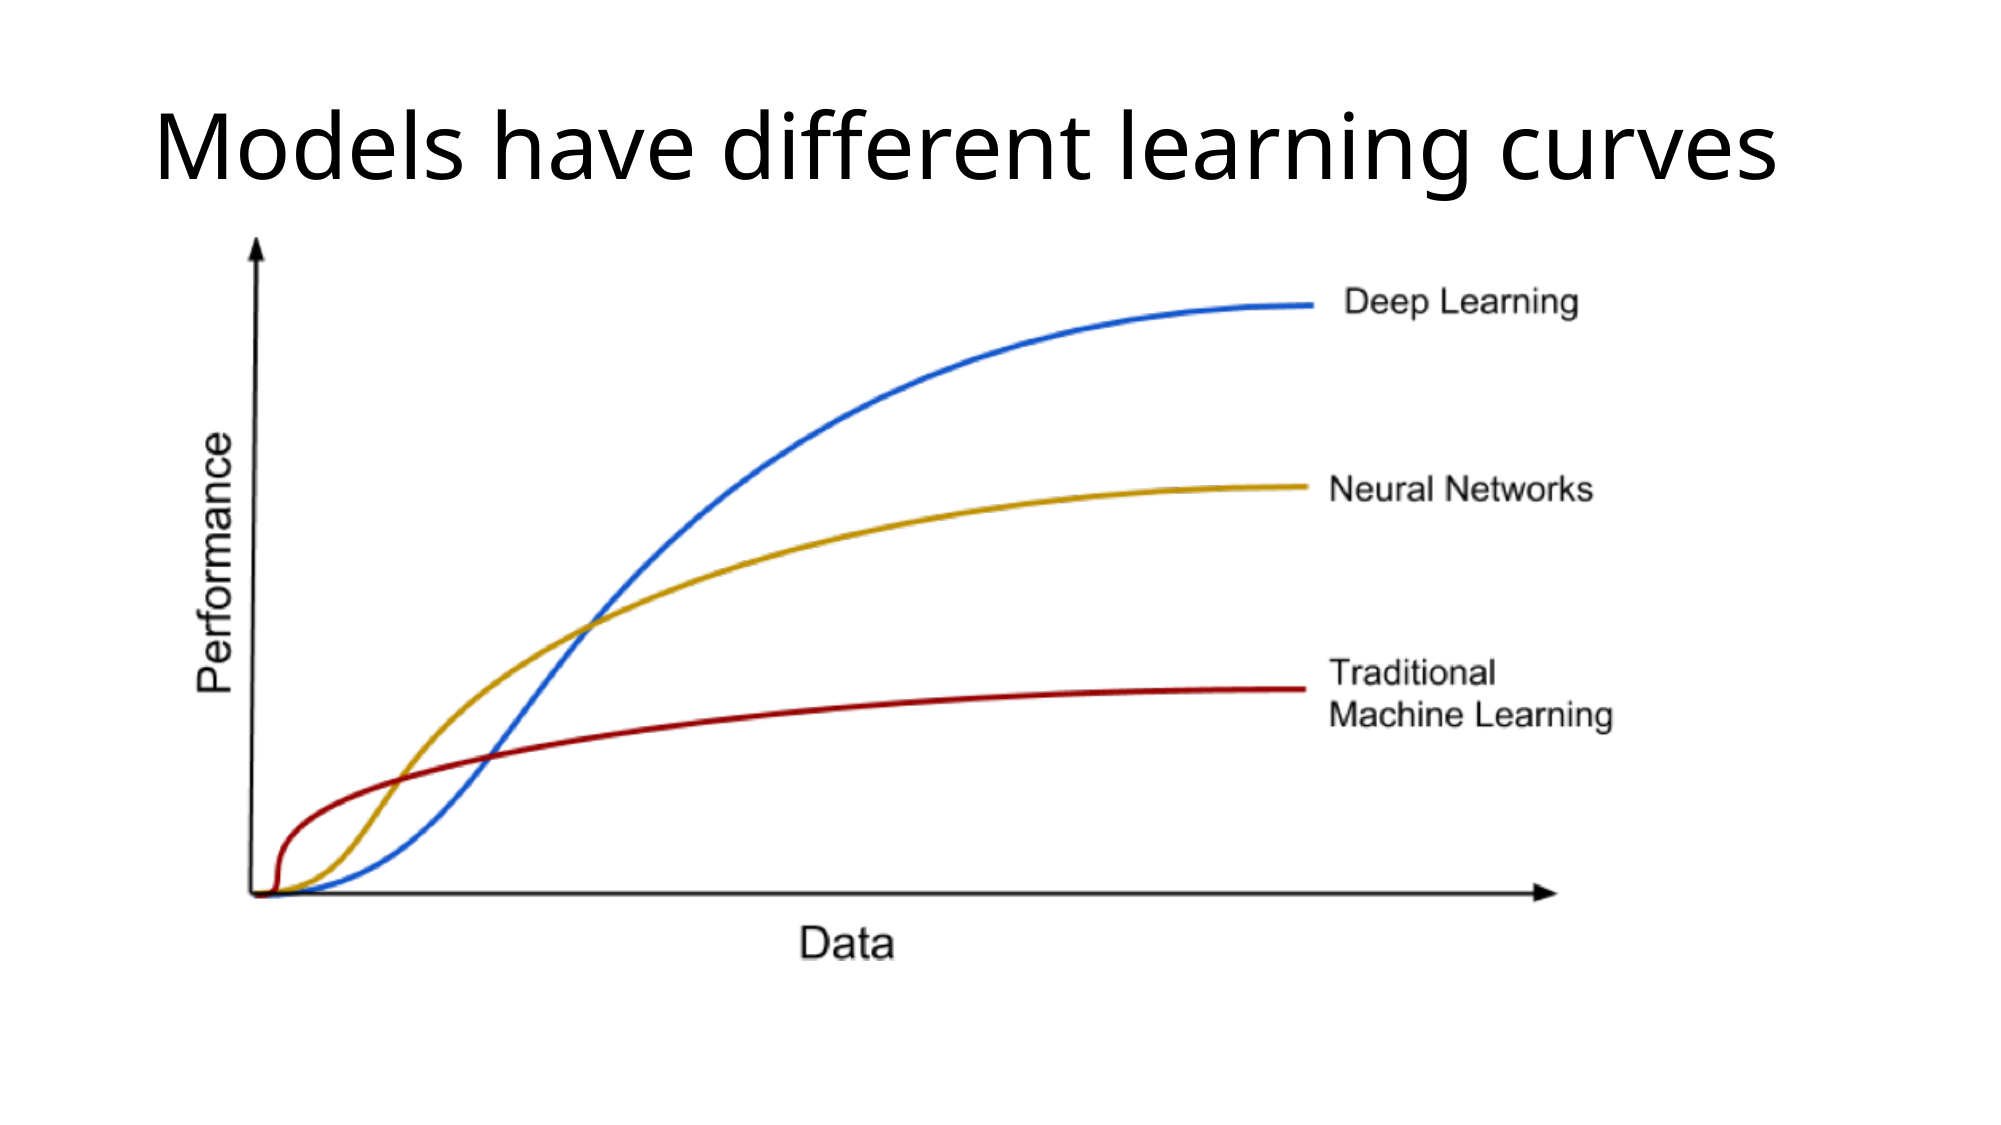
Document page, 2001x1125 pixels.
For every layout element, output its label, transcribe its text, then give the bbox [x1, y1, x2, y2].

title Models have different learning curves [137, 40, 1863, 259]
picture [169, 237, 1616, 961]
